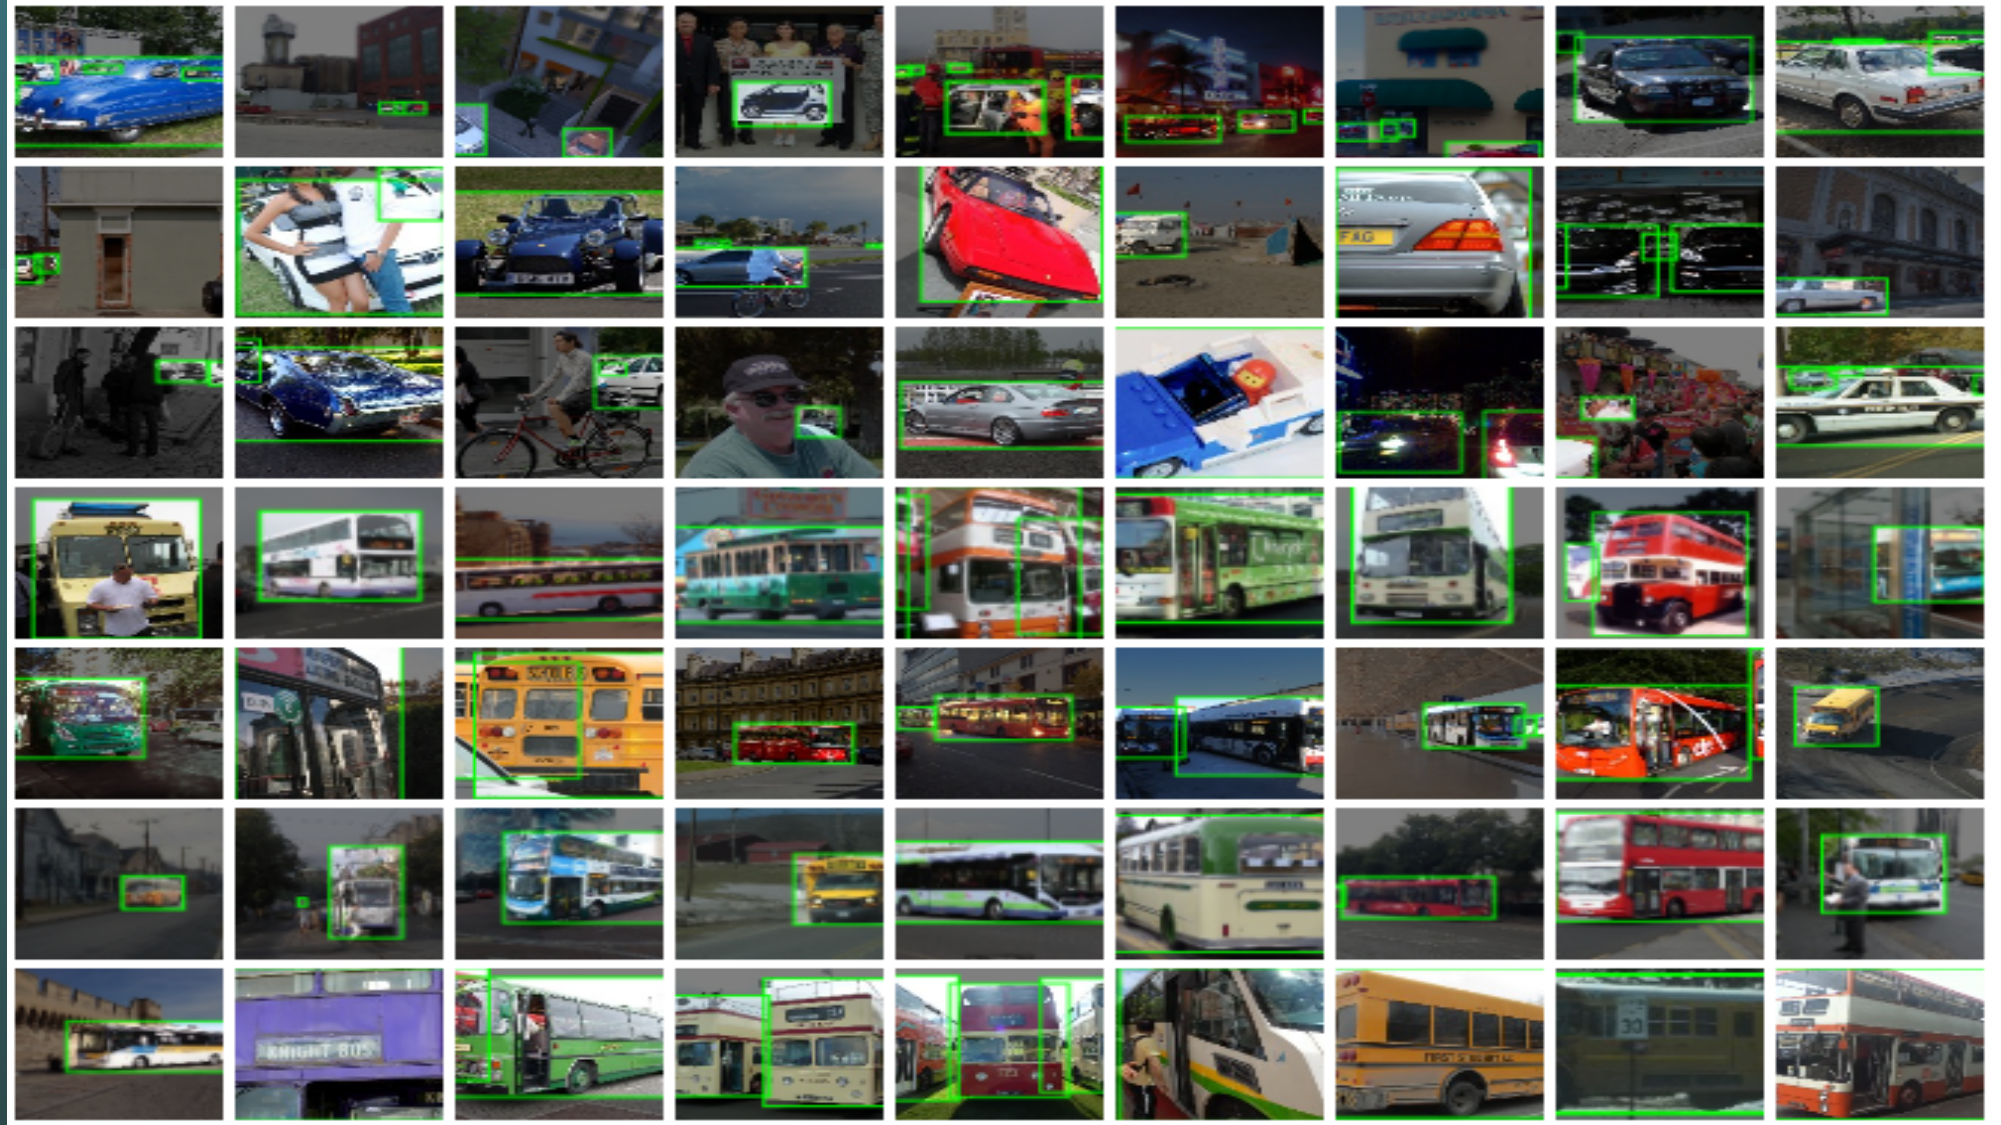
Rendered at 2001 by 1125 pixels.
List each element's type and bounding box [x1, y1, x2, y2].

list [7, 0, 2000, 1125]
